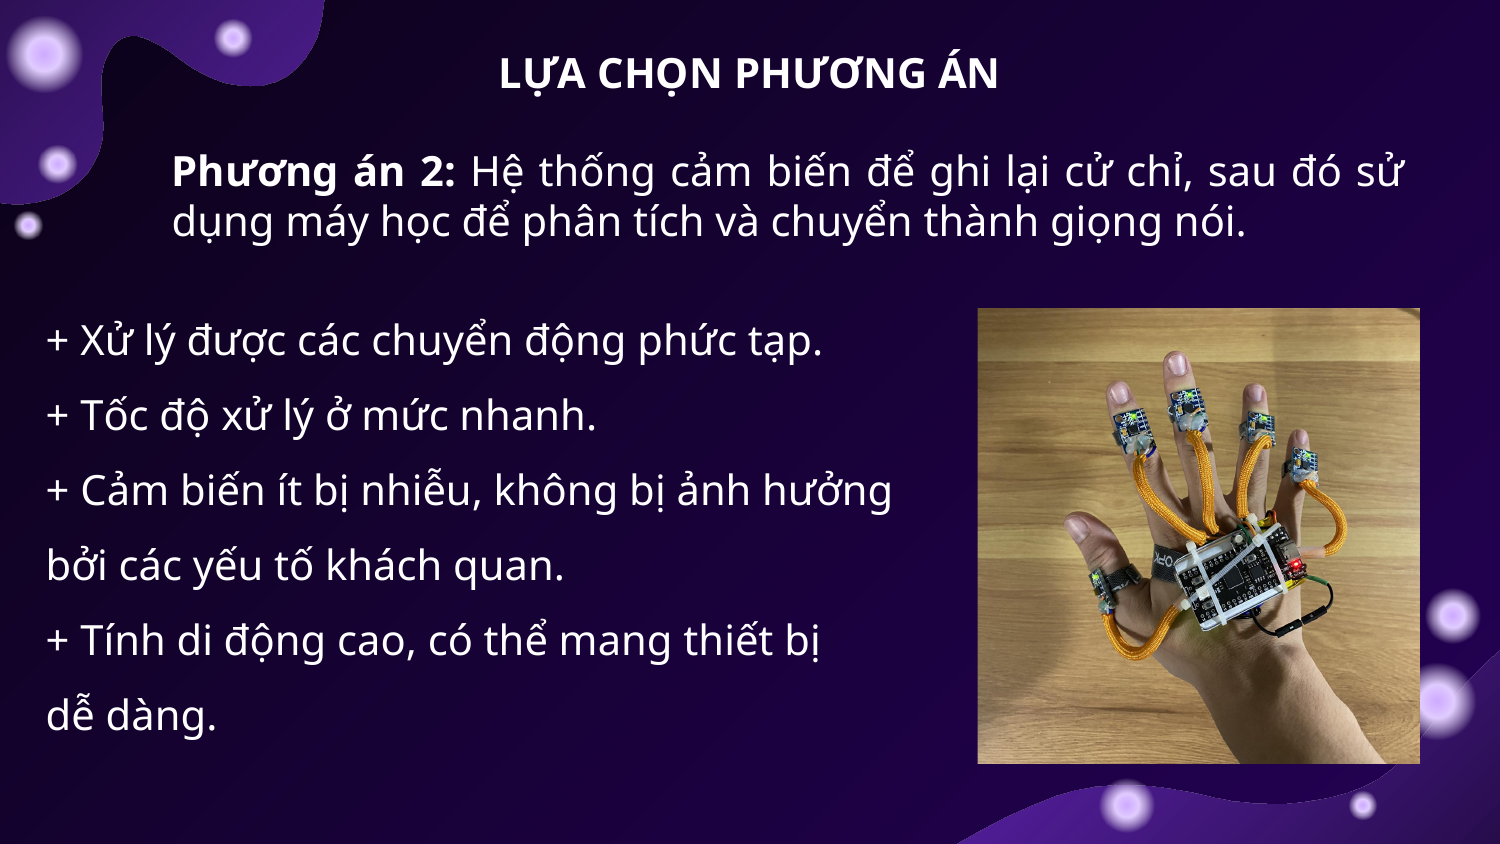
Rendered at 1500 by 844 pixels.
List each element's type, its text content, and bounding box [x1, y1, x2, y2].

text_box LỰA CHỌN PHƯƠNG ÁN [0, 27, 1500, 116]
picture [977, 308, 1421, 764]
title Phương án 2: Hệ thống cảm biến để ghi lại cử chỉ, sau đó sử dụng máy học để phân tích và chuyển thành giọng nói. [156, 127, 1420, 262]
text_box + Xử lý được các chuyển động phức tạp. + Tốc độ xử lý ở mức nhanh. + Cảm biến ít bị nhiễu, không bị ảnh hưởng bởi các yếu tố khách quan. + Tính di động cao, có thể mang thiết bị dễ dàng. [30, 286, 1090, 742]
